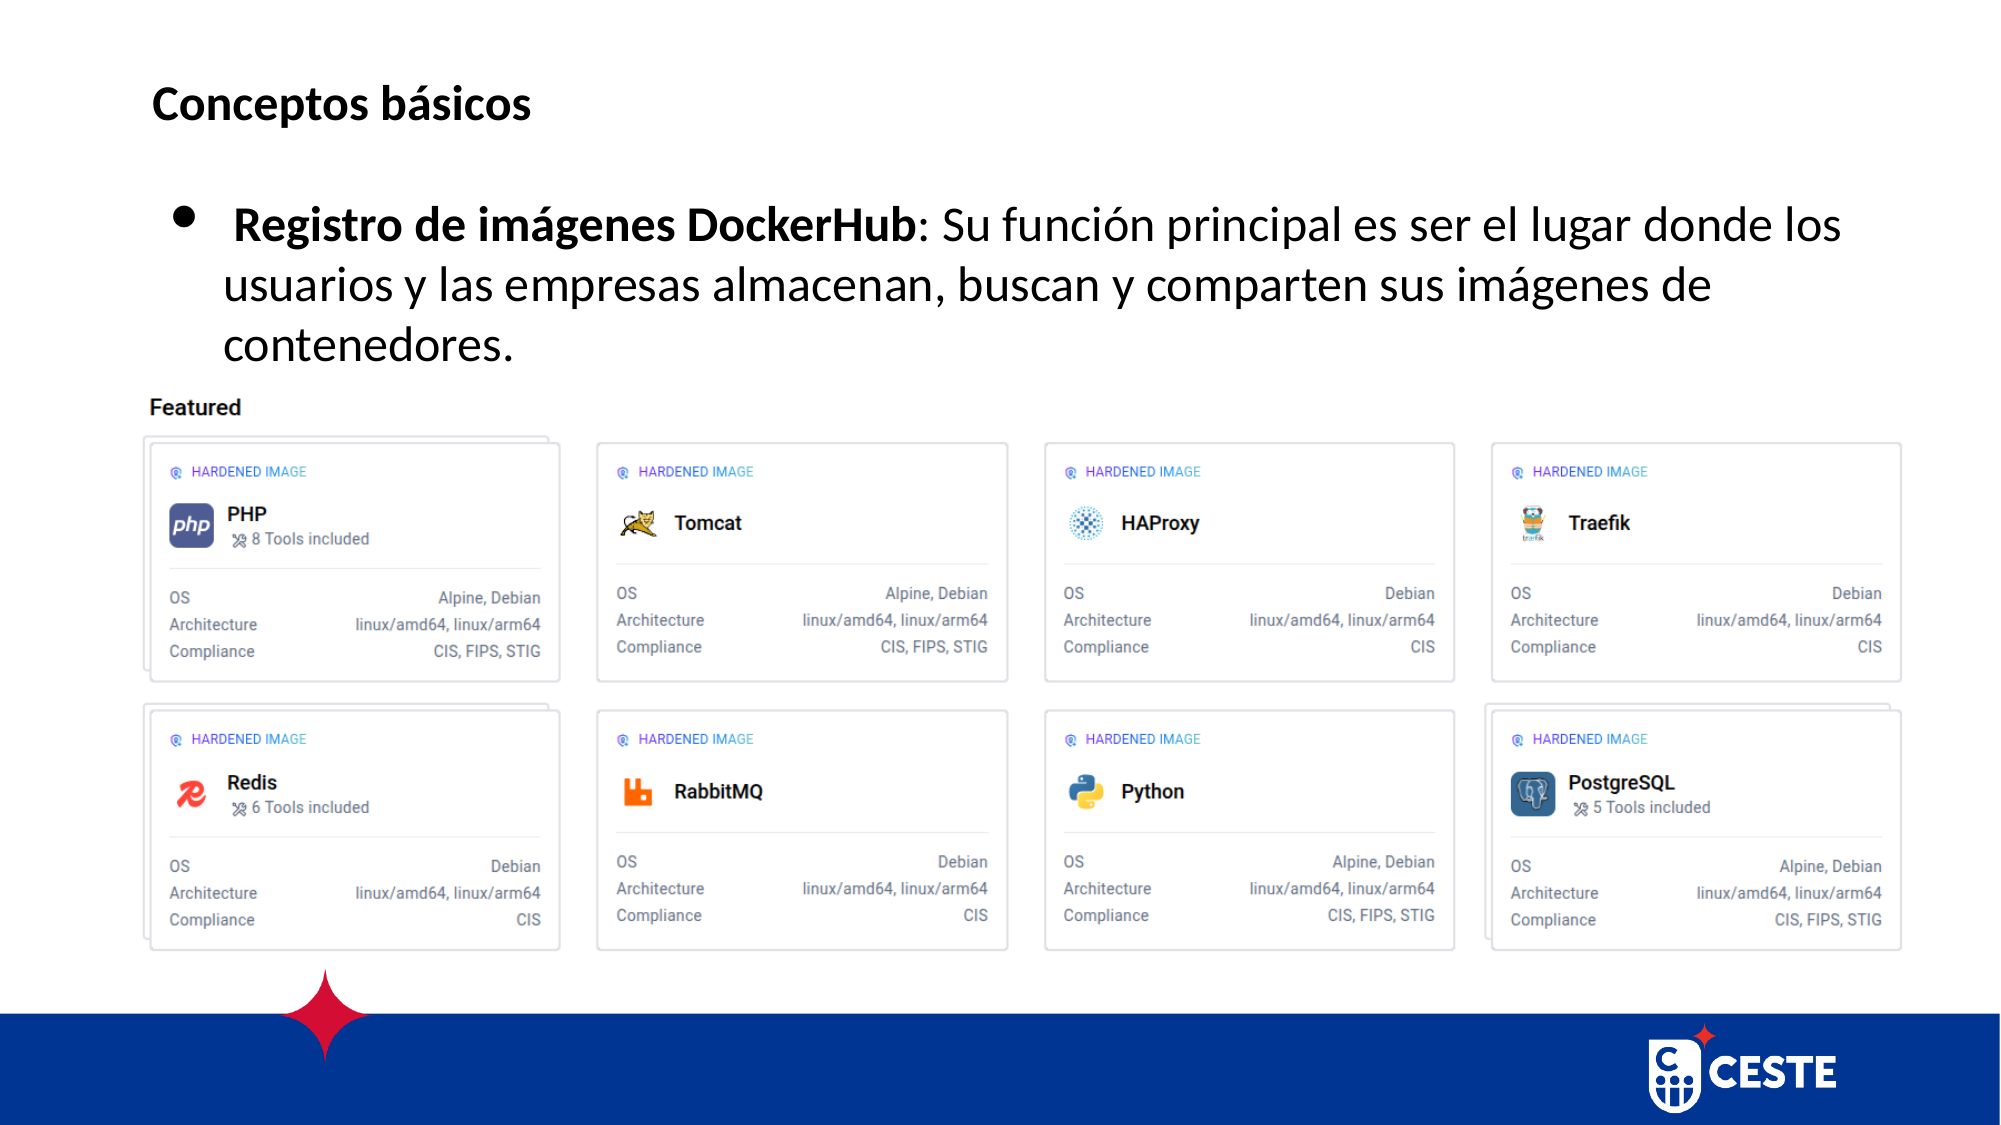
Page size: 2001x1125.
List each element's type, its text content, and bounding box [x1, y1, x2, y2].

picture [1629, 1014, 1855, 1122]
title Conceptos básicos [137, 59, 1863, 149]
picture [124, 383, 1920, 1065]
list Registro de imágenes DockerHub: Su función principal es ser el lugar donde los usuarios y las empresas almacenan, buscan y comparten sus imágenes de contenedores. [137, 184, 1863, 325]
